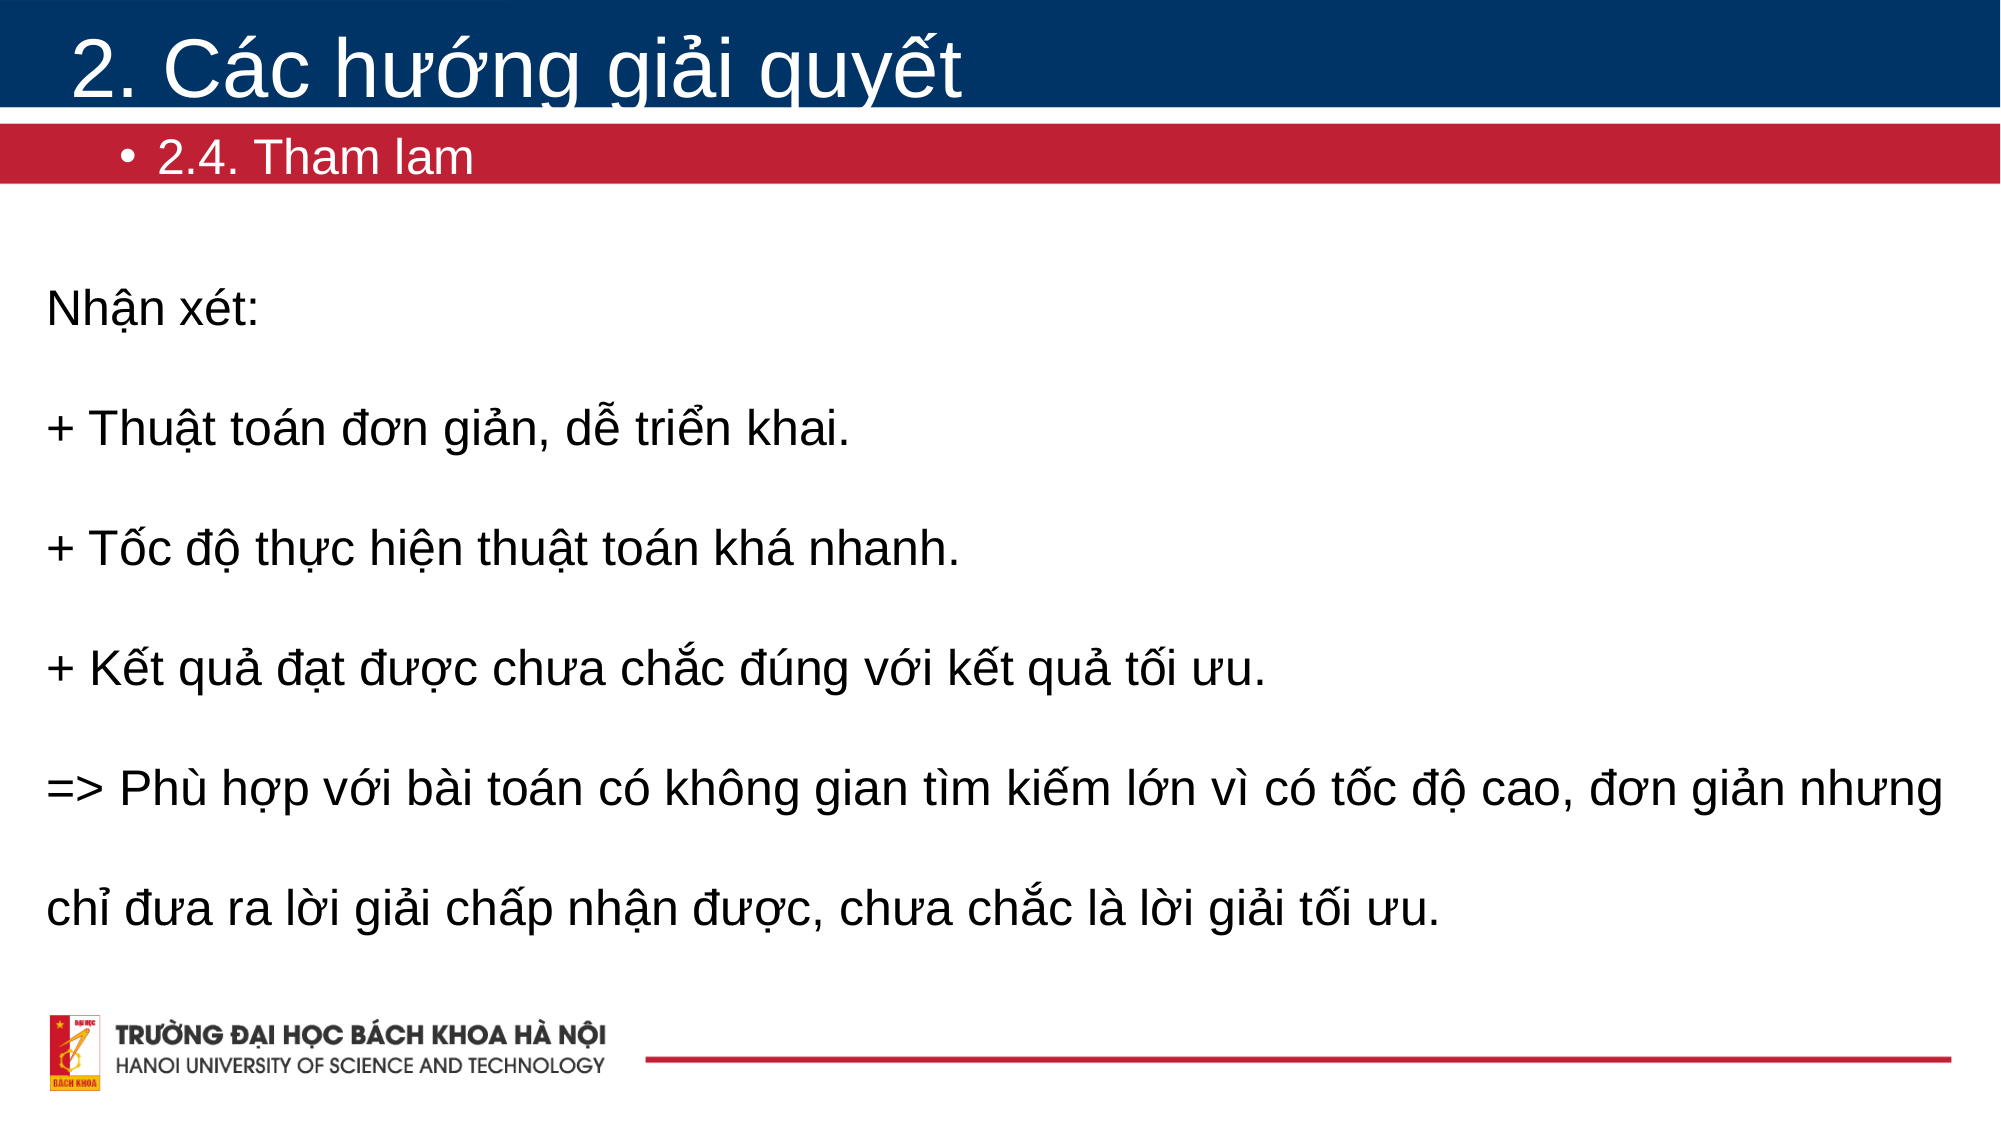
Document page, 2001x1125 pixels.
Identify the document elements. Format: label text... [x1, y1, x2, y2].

text_box 2.4. Tham lam [104, 124, 1945, 196]
text_box 2. Các hướng giải quyết [55, 18, 1945, 112]
picture [0, 0, 2001, 1125]
title Nhận xét: + Thuật toán đơn giản, dễ triển khai. + Tốc độ thực hiện thuật toán khá nhanh. + Kết quả đạt được chưa chắc đúng với kết quả tối ưu. => Phù hợp với bài toán có không gian tìm kiếm lớn vì có tốc độ cao, đơn giản nhưng chỉ đưa ra lời giải chấp nhận được, chưa chắc là lời giải tối ưu. [46, 215, 1956, 987]
